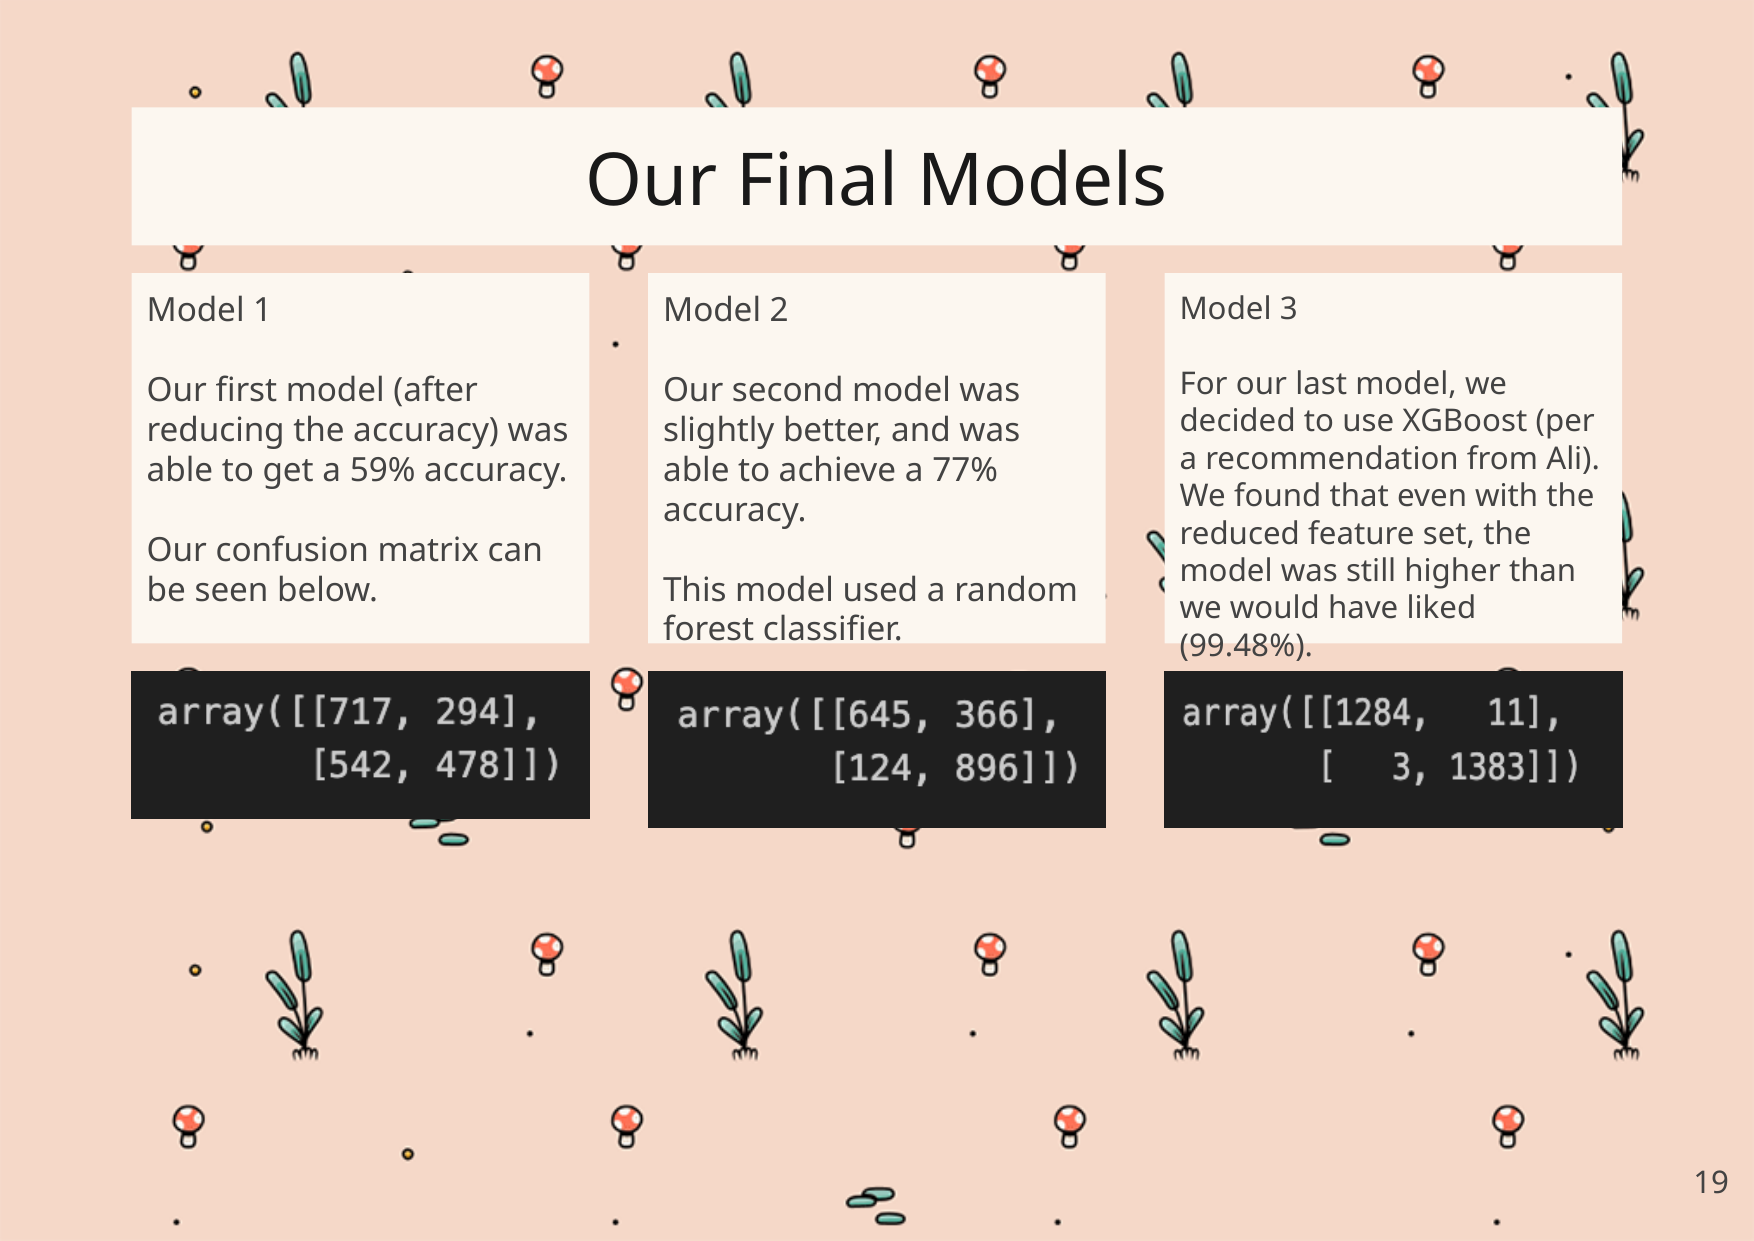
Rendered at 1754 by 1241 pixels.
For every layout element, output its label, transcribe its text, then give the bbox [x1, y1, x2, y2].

slide_number ‹#› [1641, 1145, 1747, 1241]
title Our Final Models [131, 107, 1623, 246]
list Model 1 Our first model (after reducing the accuracy) was able to get a 59% accuracy. Our confusion matrix can be seen below. [131, 273, 590, 644]
picture [0, 0, 1754, 1241]
list Model 3 For our last model, we decided to use XGBoost (per a recommendation from Ali). We found that even with the reduced feature set, the model was still higher than we would have liked (99.48%). [1164, 273, 1623, 644]
list Model 2 Our second model was slightly better, and was able to achieve a 77% accuracy. This model used a random forest classifier. [648, 273, 1106, 644]
